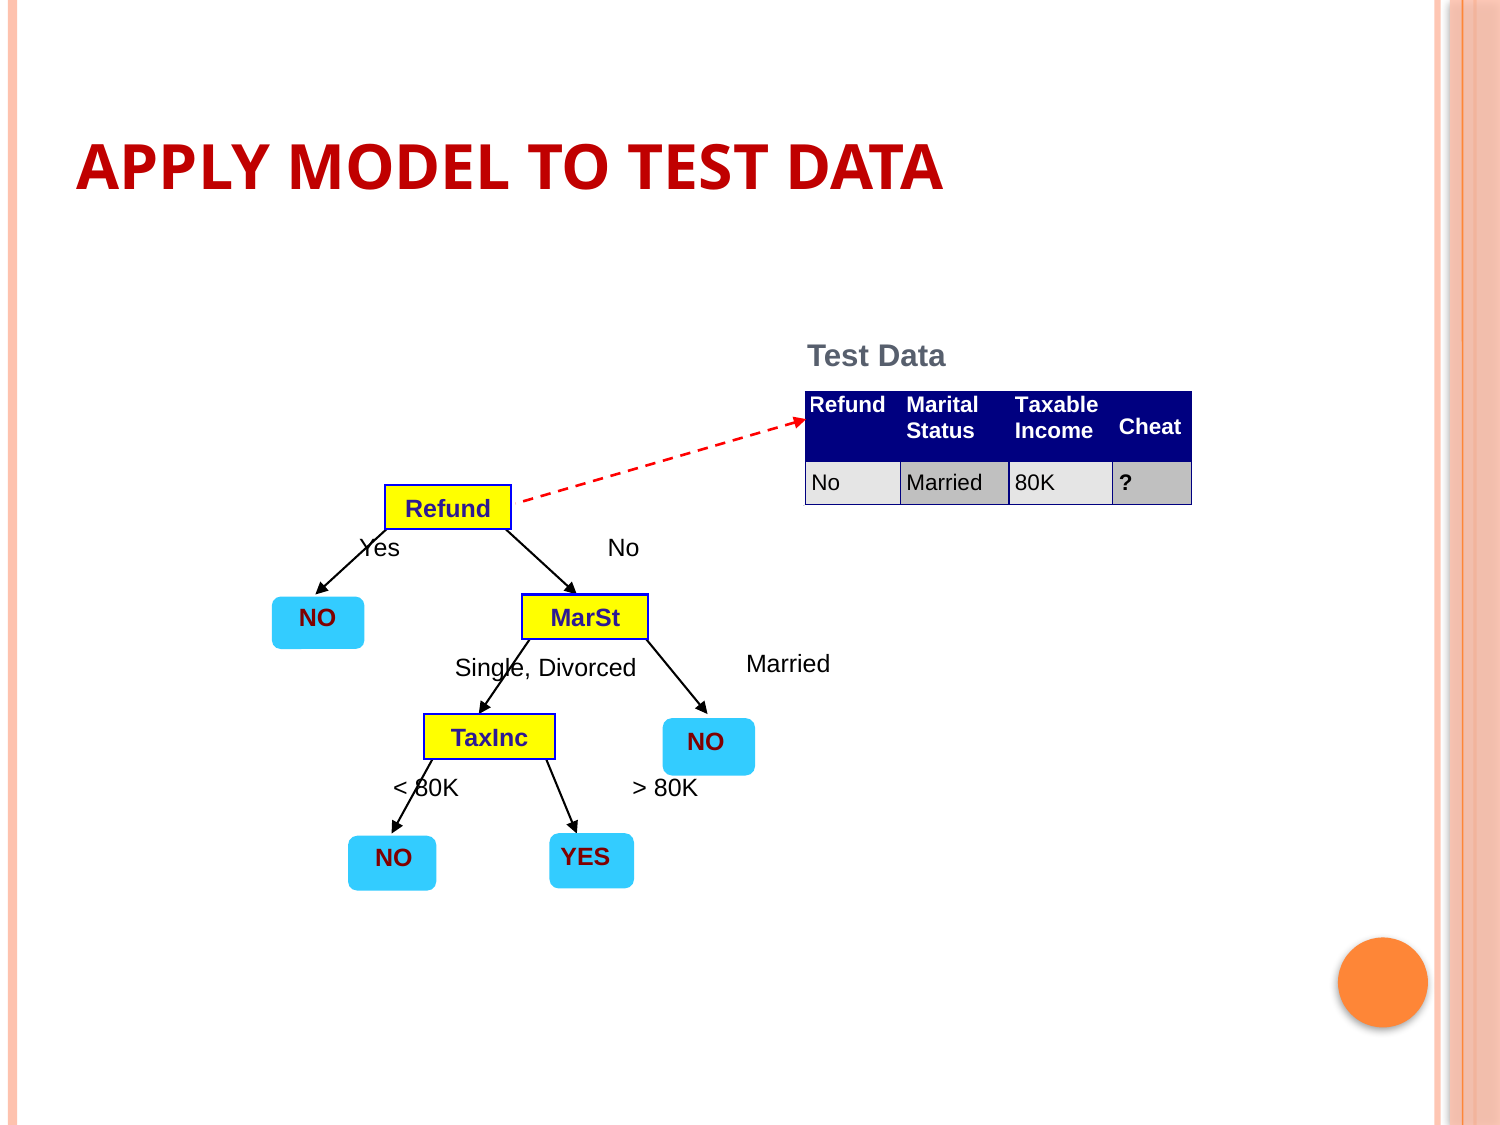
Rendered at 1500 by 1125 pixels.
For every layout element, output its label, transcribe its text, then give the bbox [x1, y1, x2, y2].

title Apply Model to Test Data [61, 21, 1287, 210]
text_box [271, 484, 798, 892]
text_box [796, 390, 1209, 531]
text_box Test Data [778, 334, 975, 380]
